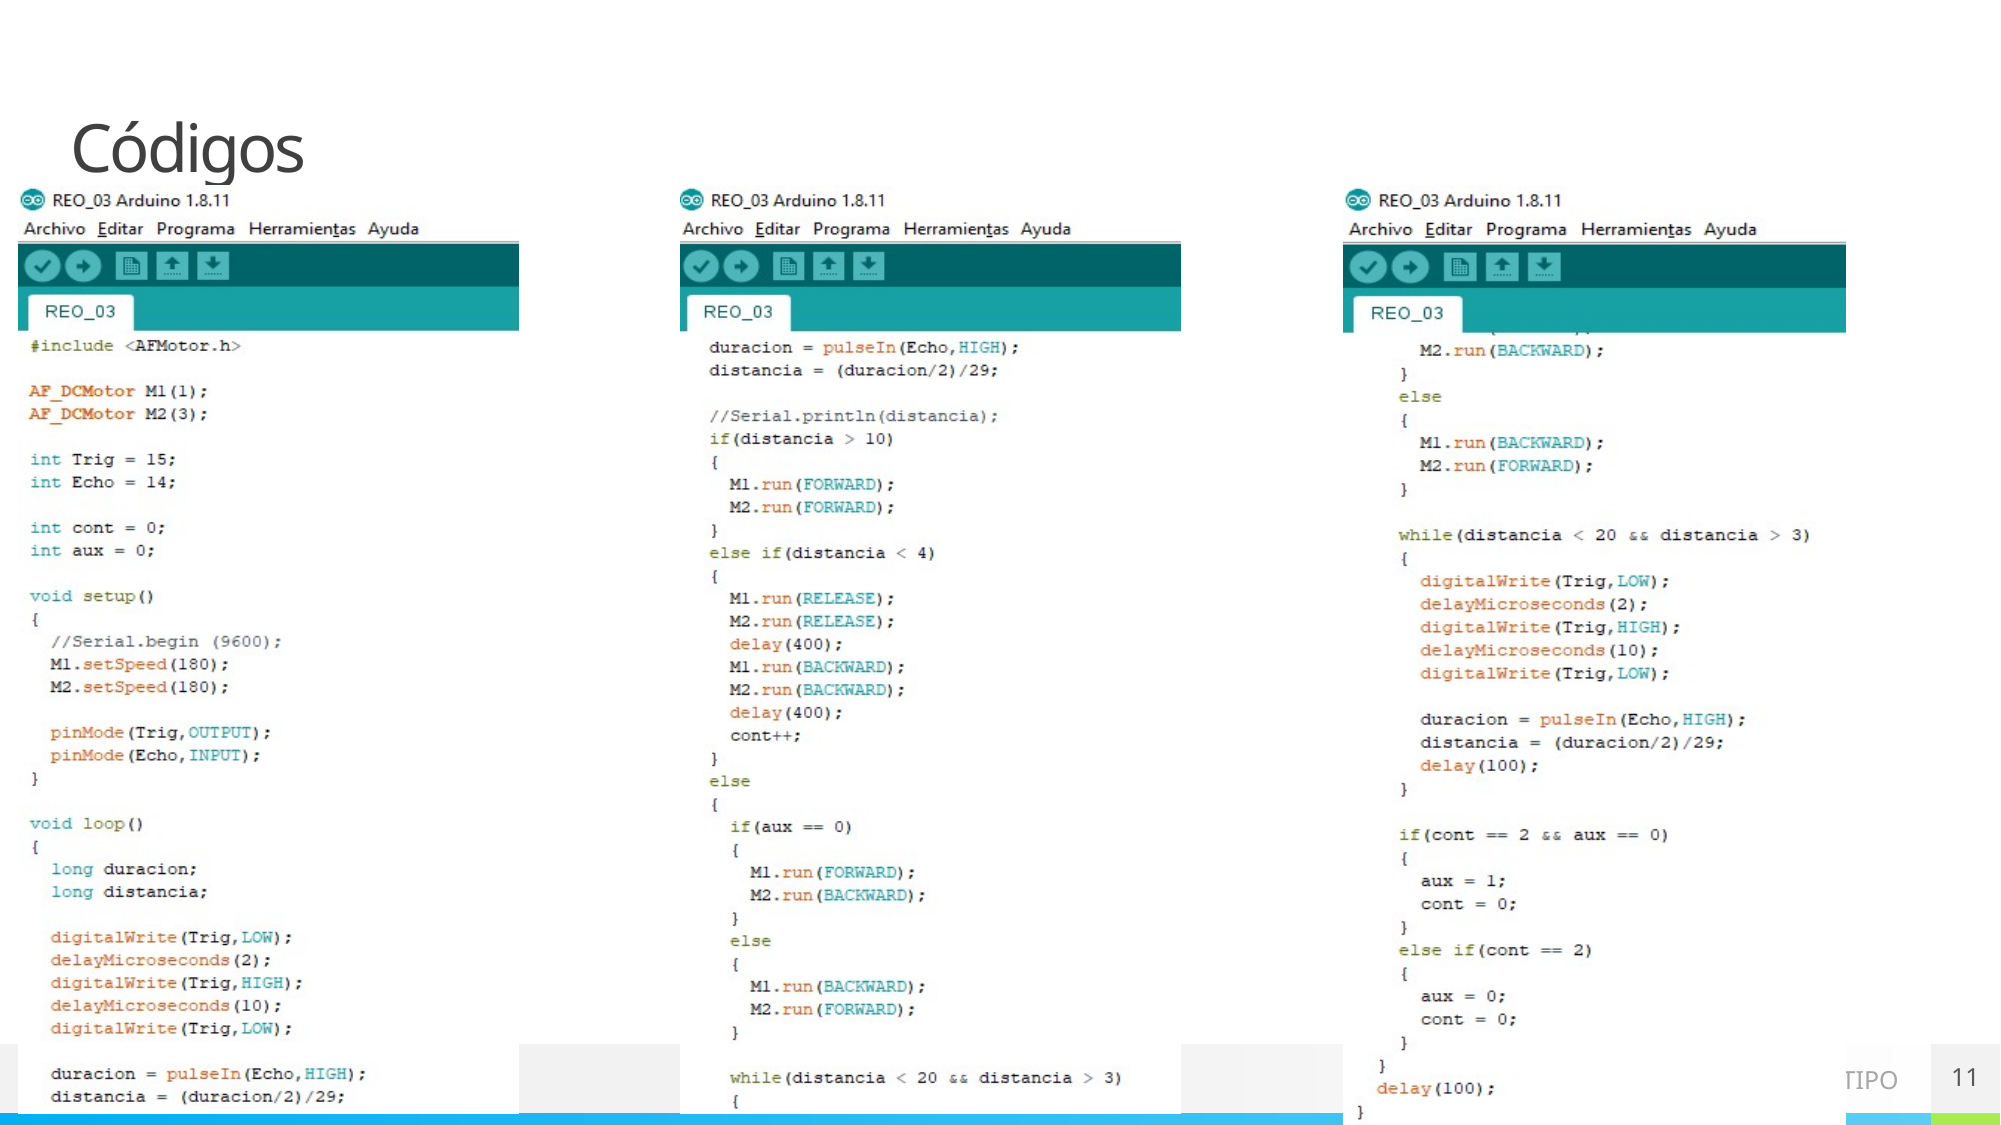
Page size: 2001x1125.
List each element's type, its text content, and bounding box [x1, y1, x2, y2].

picture [680, 185, 1181, 1114]
slide_number 11 [1931, 1044, 2000, 1114]
picture [1343, 185, 1846, 1125]
title Códigos [70, 115, 1932, 186]
picture [18, 185, 519, 1114]
